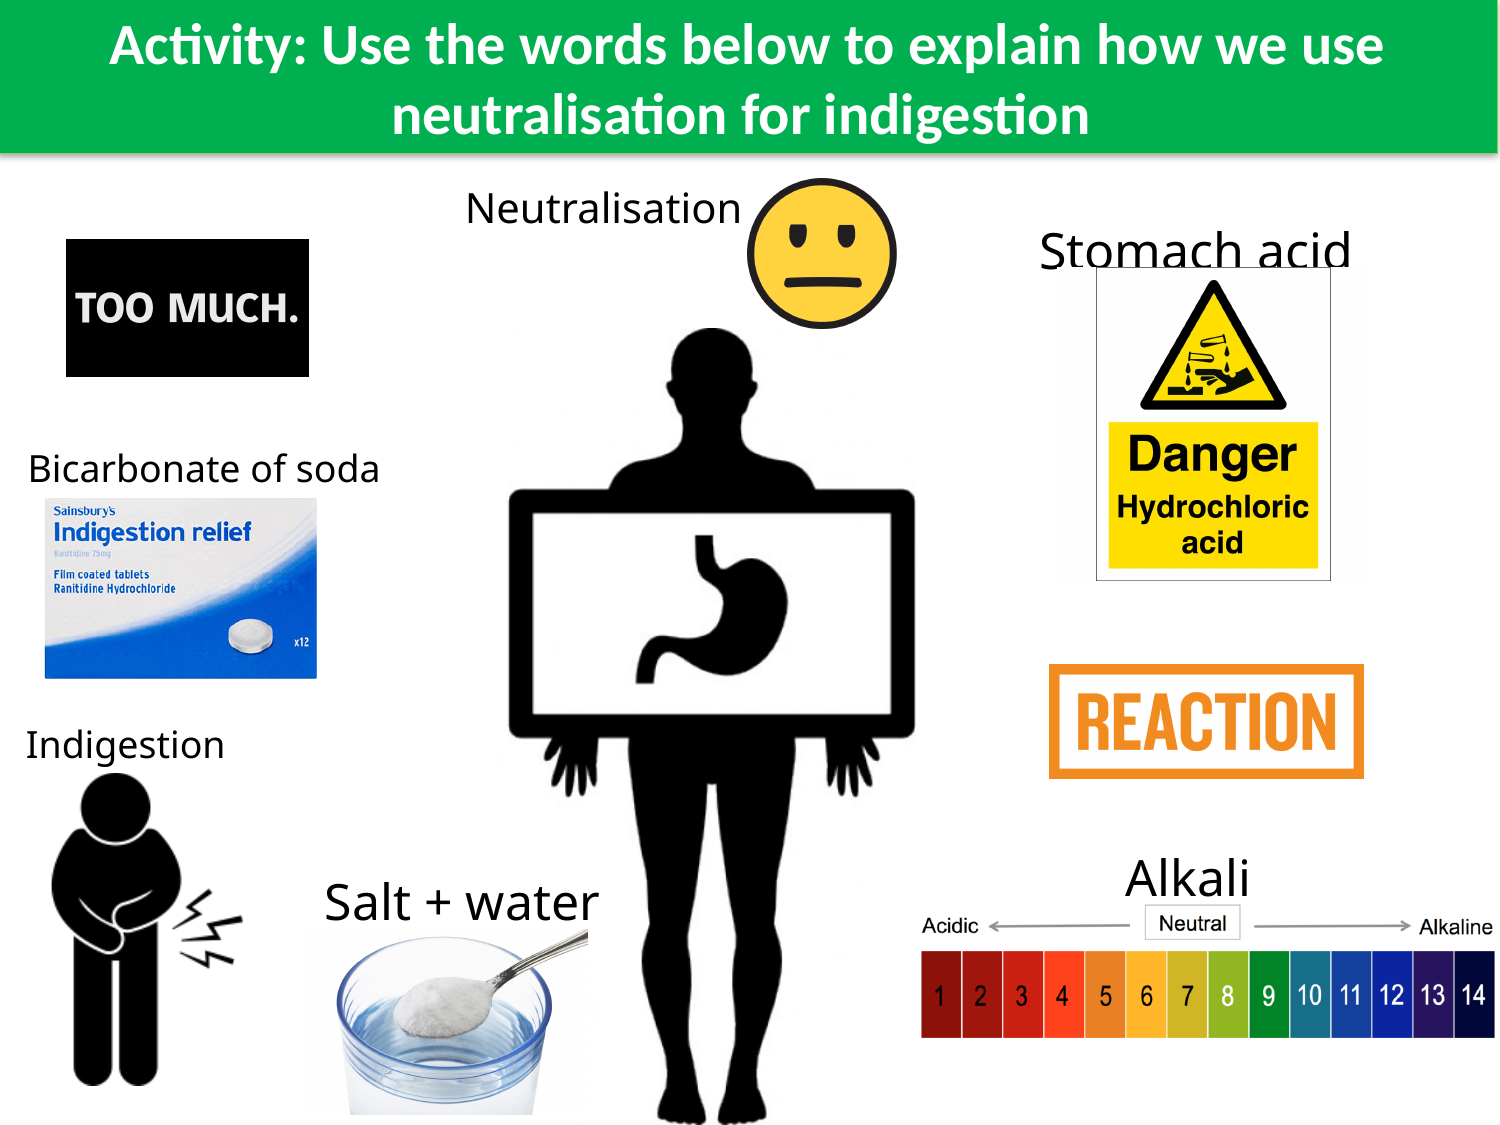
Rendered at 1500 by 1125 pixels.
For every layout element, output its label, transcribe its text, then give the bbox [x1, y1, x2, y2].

text_box Indigestion [10, 714, 241, 771]
picture [42, 497, 317, 680]
text_box Neutralisation [449, 174, 758, 240]
text_box Bicarbonate of soda [12, 437, 396, 498]
picture [1049, 664, 1365, 779]
picture [308, 178, 1498, 1125]
picture [0, 773, 304, 1087]
text_box Stomach acid [1024, 211, 1369, 287]
text_box Activity: Use the words below to explain how we use neutralisation for indigestion [0, 0, 1498, 154]
text_box Salt + water [310, 863, 490, 928]
picture [1056, 267, 1370, 581]
text_box Alkali [1111, 839, 1267, 899]
picture [66, 239, 309, 377]
